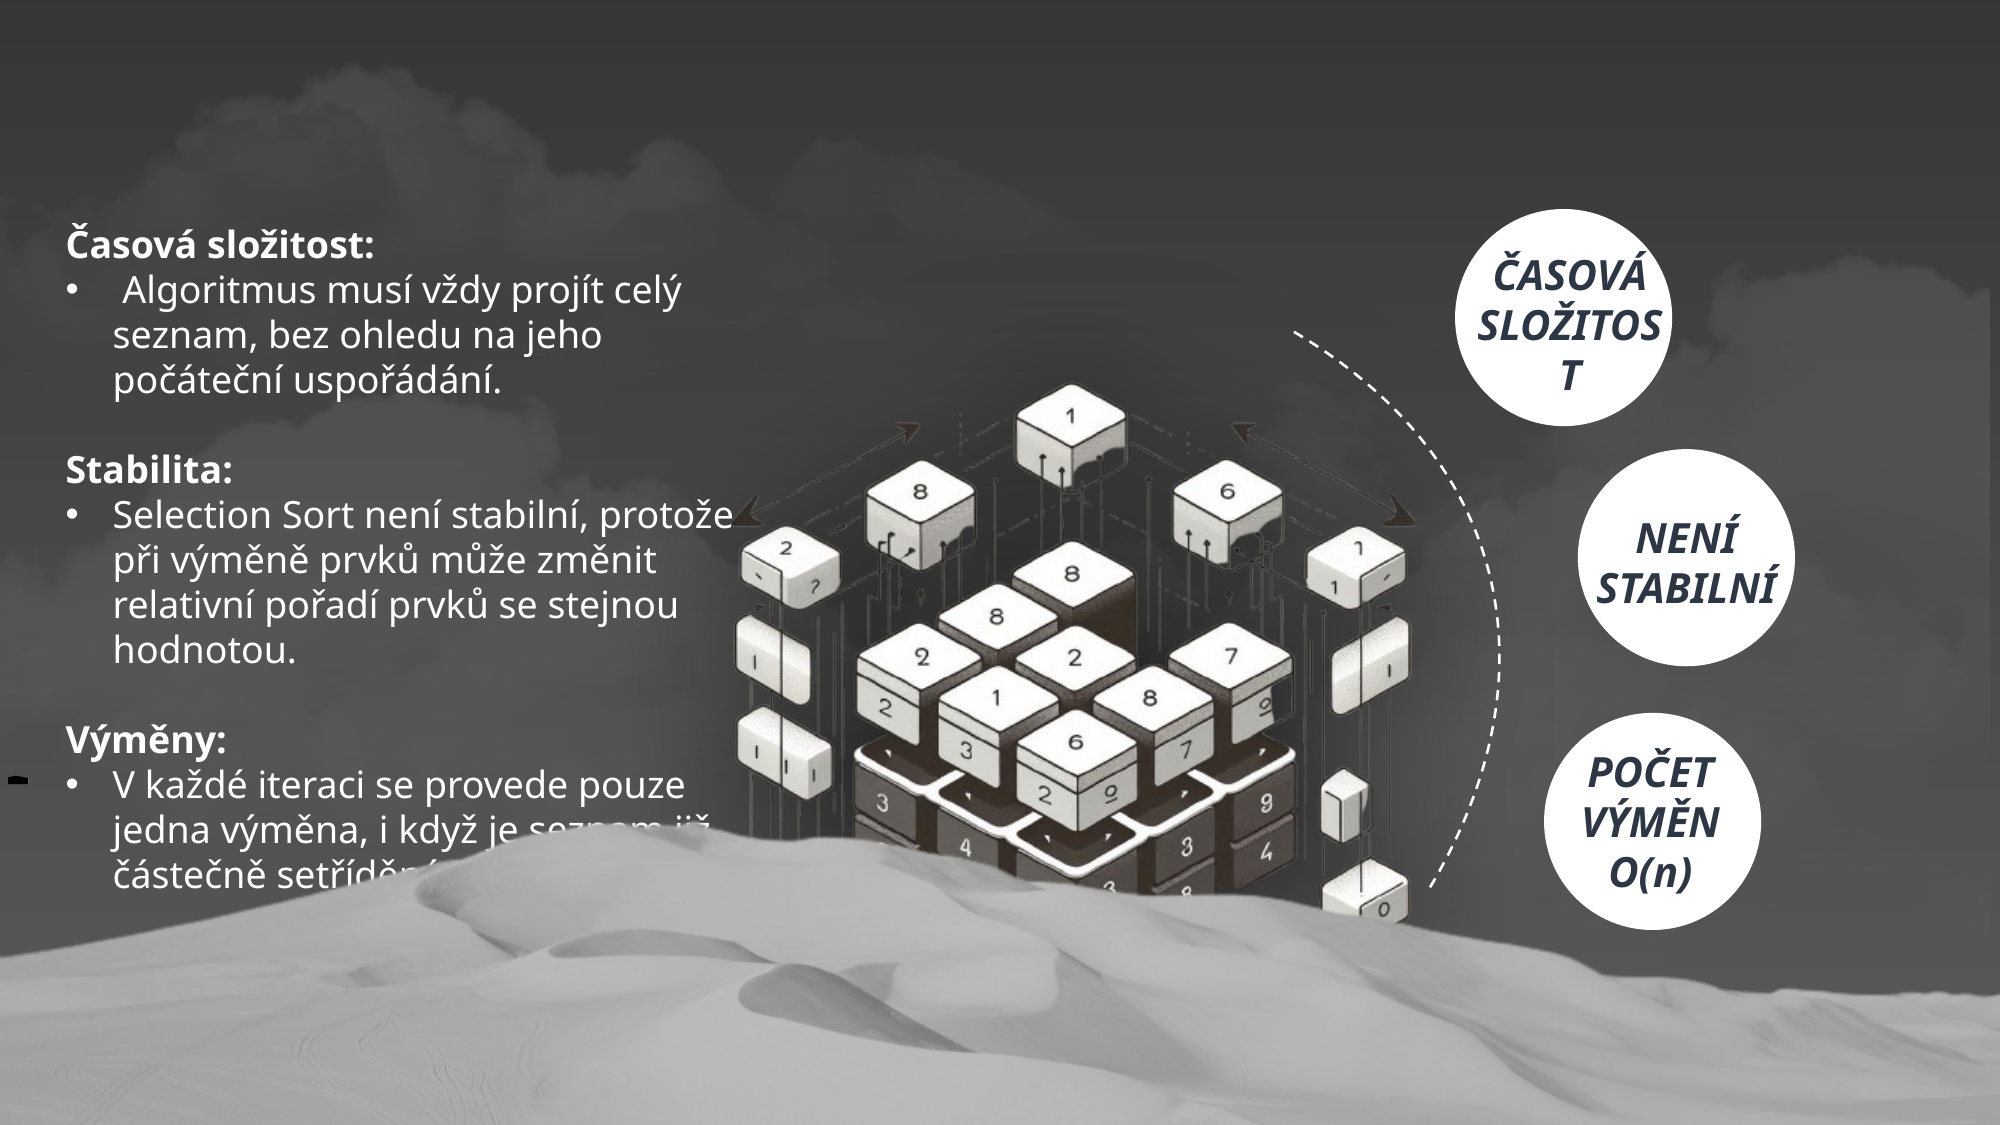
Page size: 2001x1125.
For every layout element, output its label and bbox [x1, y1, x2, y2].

text_box [1557, 448, 1816, 667]
text_box [1537, 712, 1764, 775]
text_box [0, 0, 2000, 775]
picture [0, 6, 2000, 1125]
text_box [1453, 208, 1686, 427]
